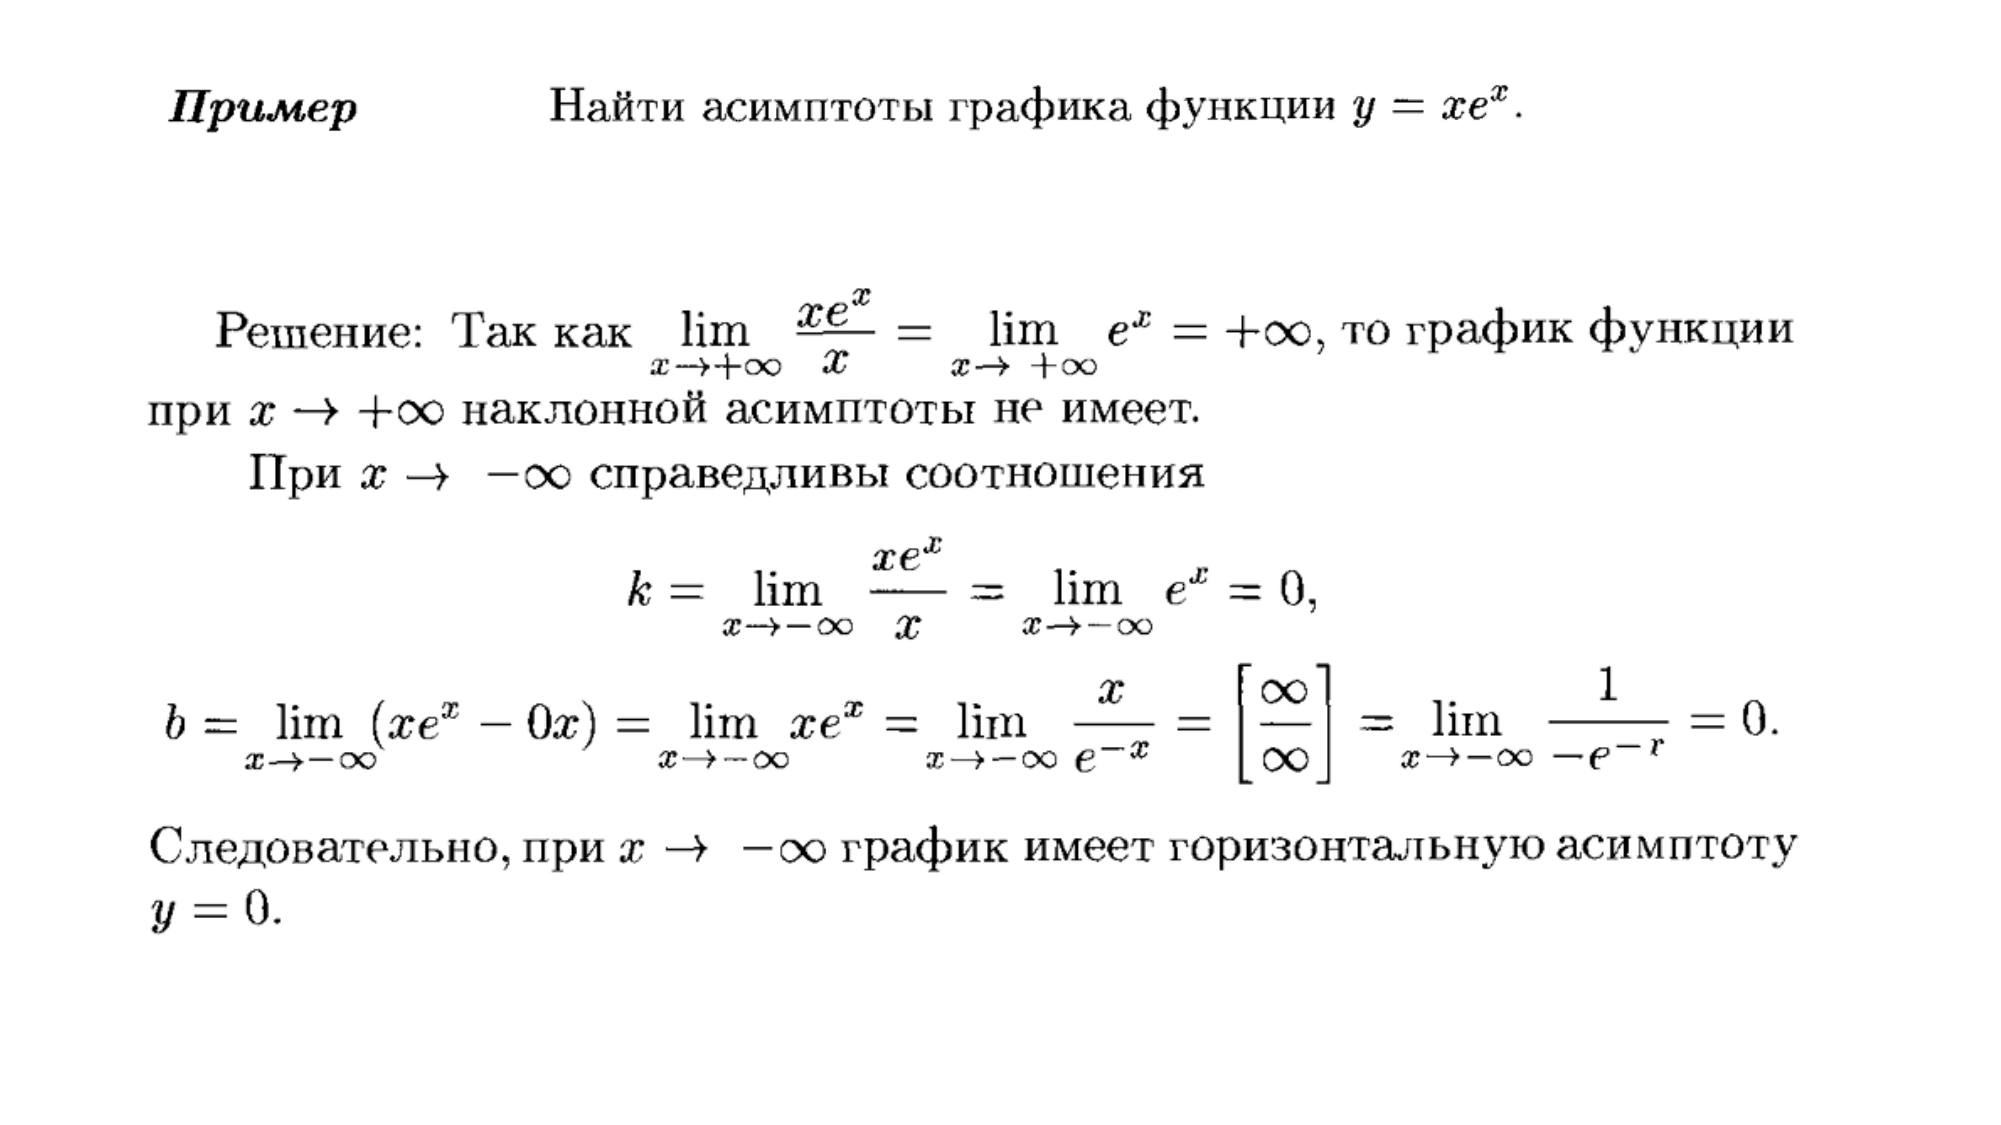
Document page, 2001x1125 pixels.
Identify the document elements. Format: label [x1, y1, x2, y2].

picture [99, 272, 1826, 972]
picture [70, 62, 1563, 154]
